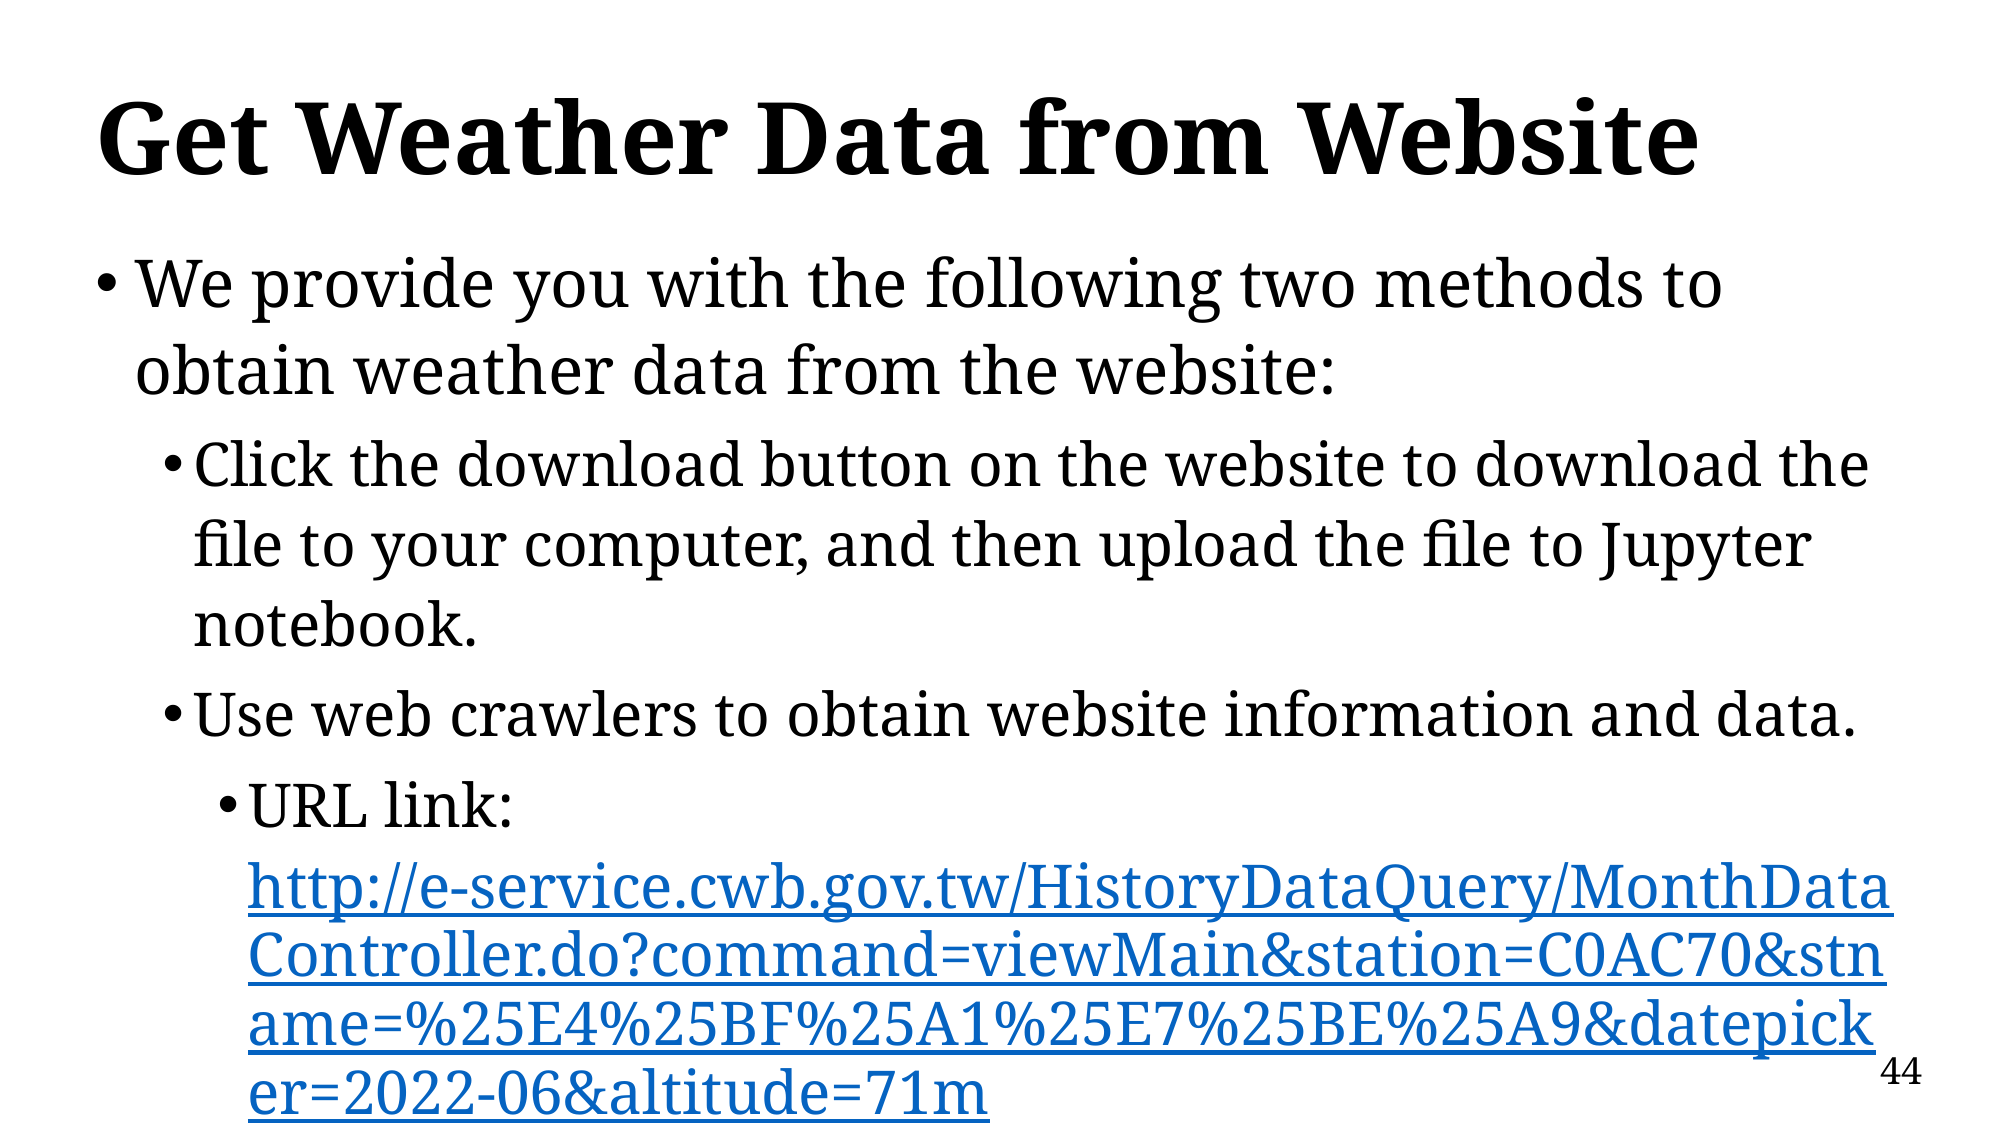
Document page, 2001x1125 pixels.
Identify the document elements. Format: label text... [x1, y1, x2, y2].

slide_number 44 [1487, 1042, 1938, 1103]
title Get Weather Data from Website [80, 59, 1920, 225]
list We provide you with the following two methods to obtain weather data from the website: Click the download button on the website to download the file to your computer, and then upload the file to Jupyter notebook. Use web crawlers to obtain website information and data. URL link: http://e-service.cwb.gov.tw/HistoryDataQuery/MonthDataController.do?command=viewMain&station=C0AC70&stname=%25E4%25BF%25A1%25E7%25BE%25A9&datepicker=2022-06&altitude=71m [80, 226, 1920, 1000]
